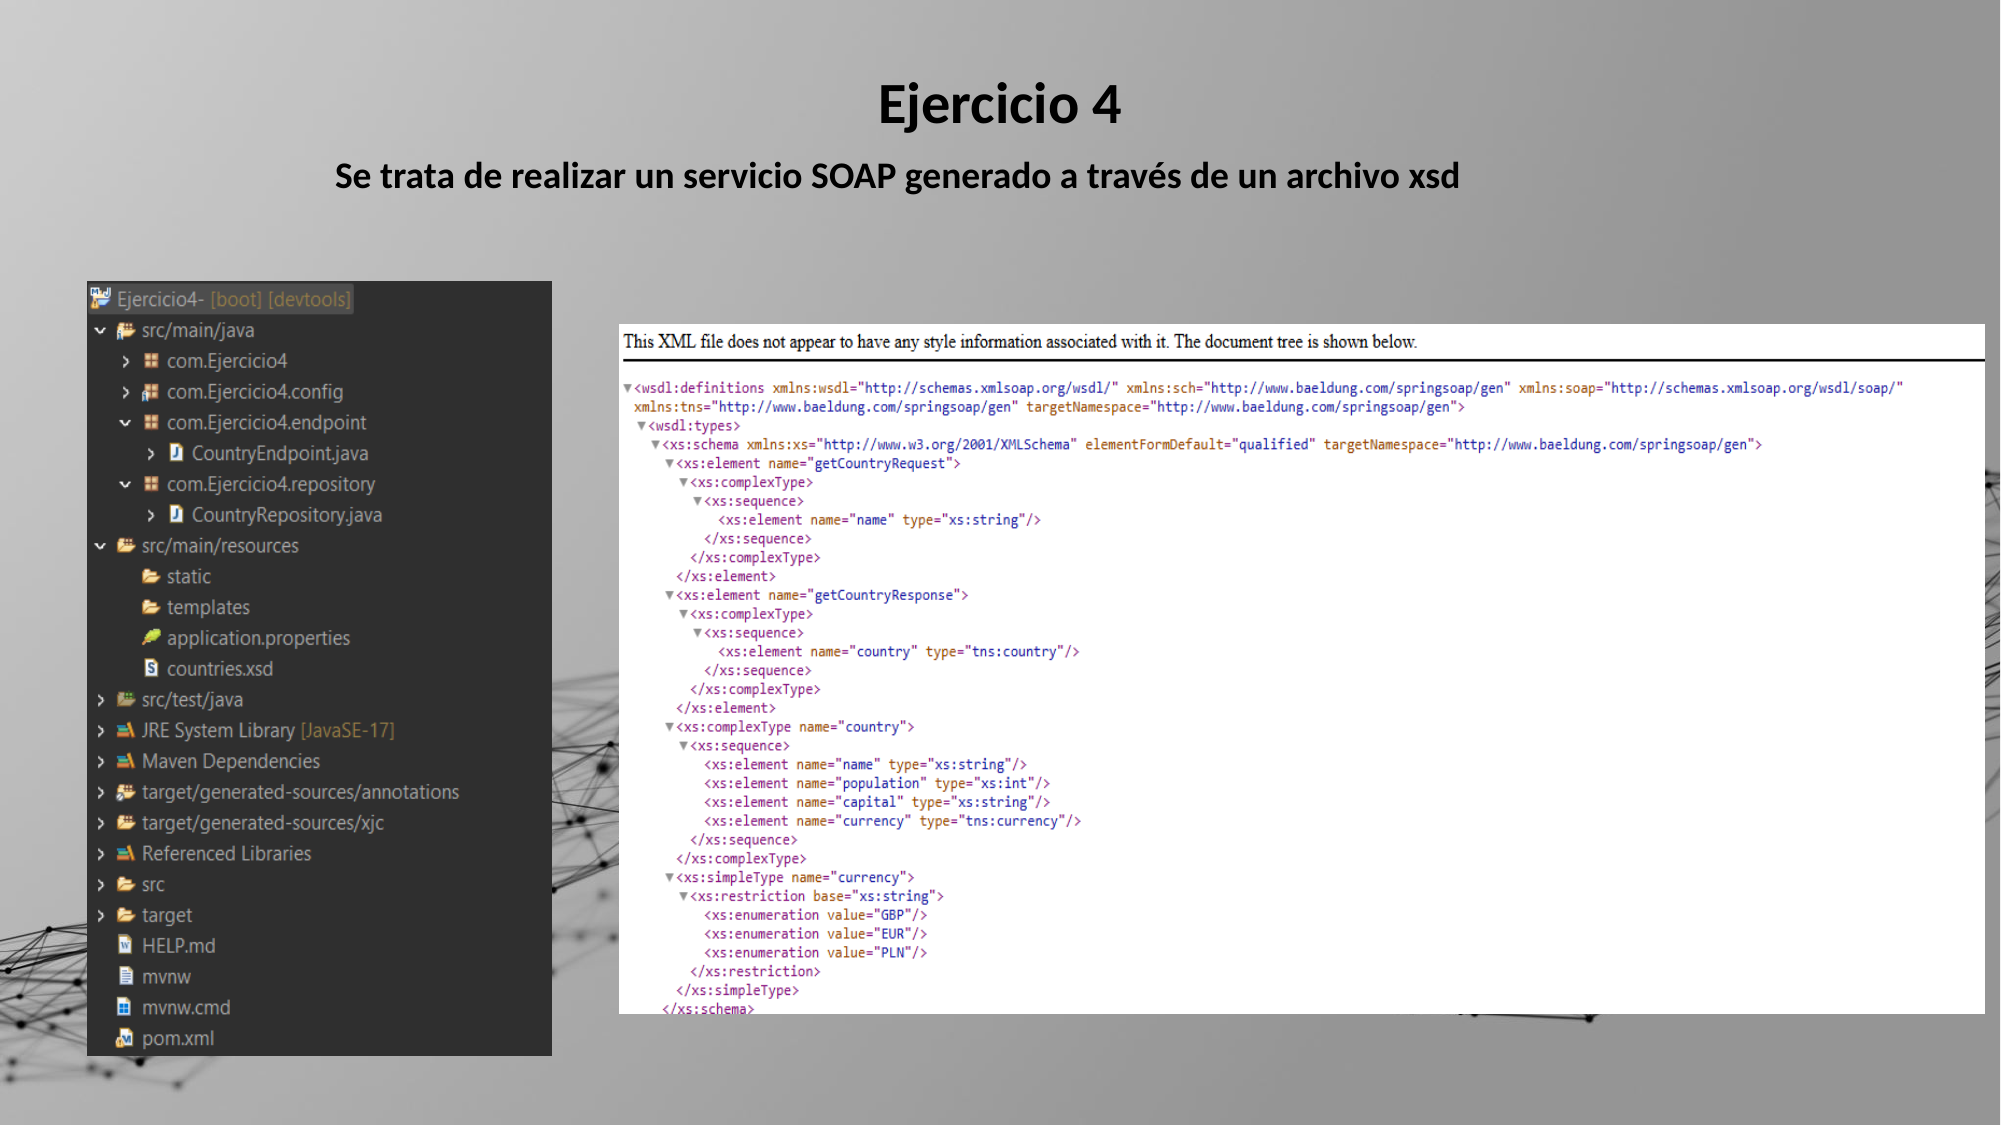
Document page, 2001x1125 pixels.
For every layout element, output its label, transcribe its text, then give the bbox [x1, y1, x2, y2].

text_box Se trata de realizar un servicio SOAP generado a través de un archivo xsd [320, 143, 1718, 204]
text_box Ejercicio 4 [594, 57, 1406, 143]
picture [0, 0, 2001, 1125]
